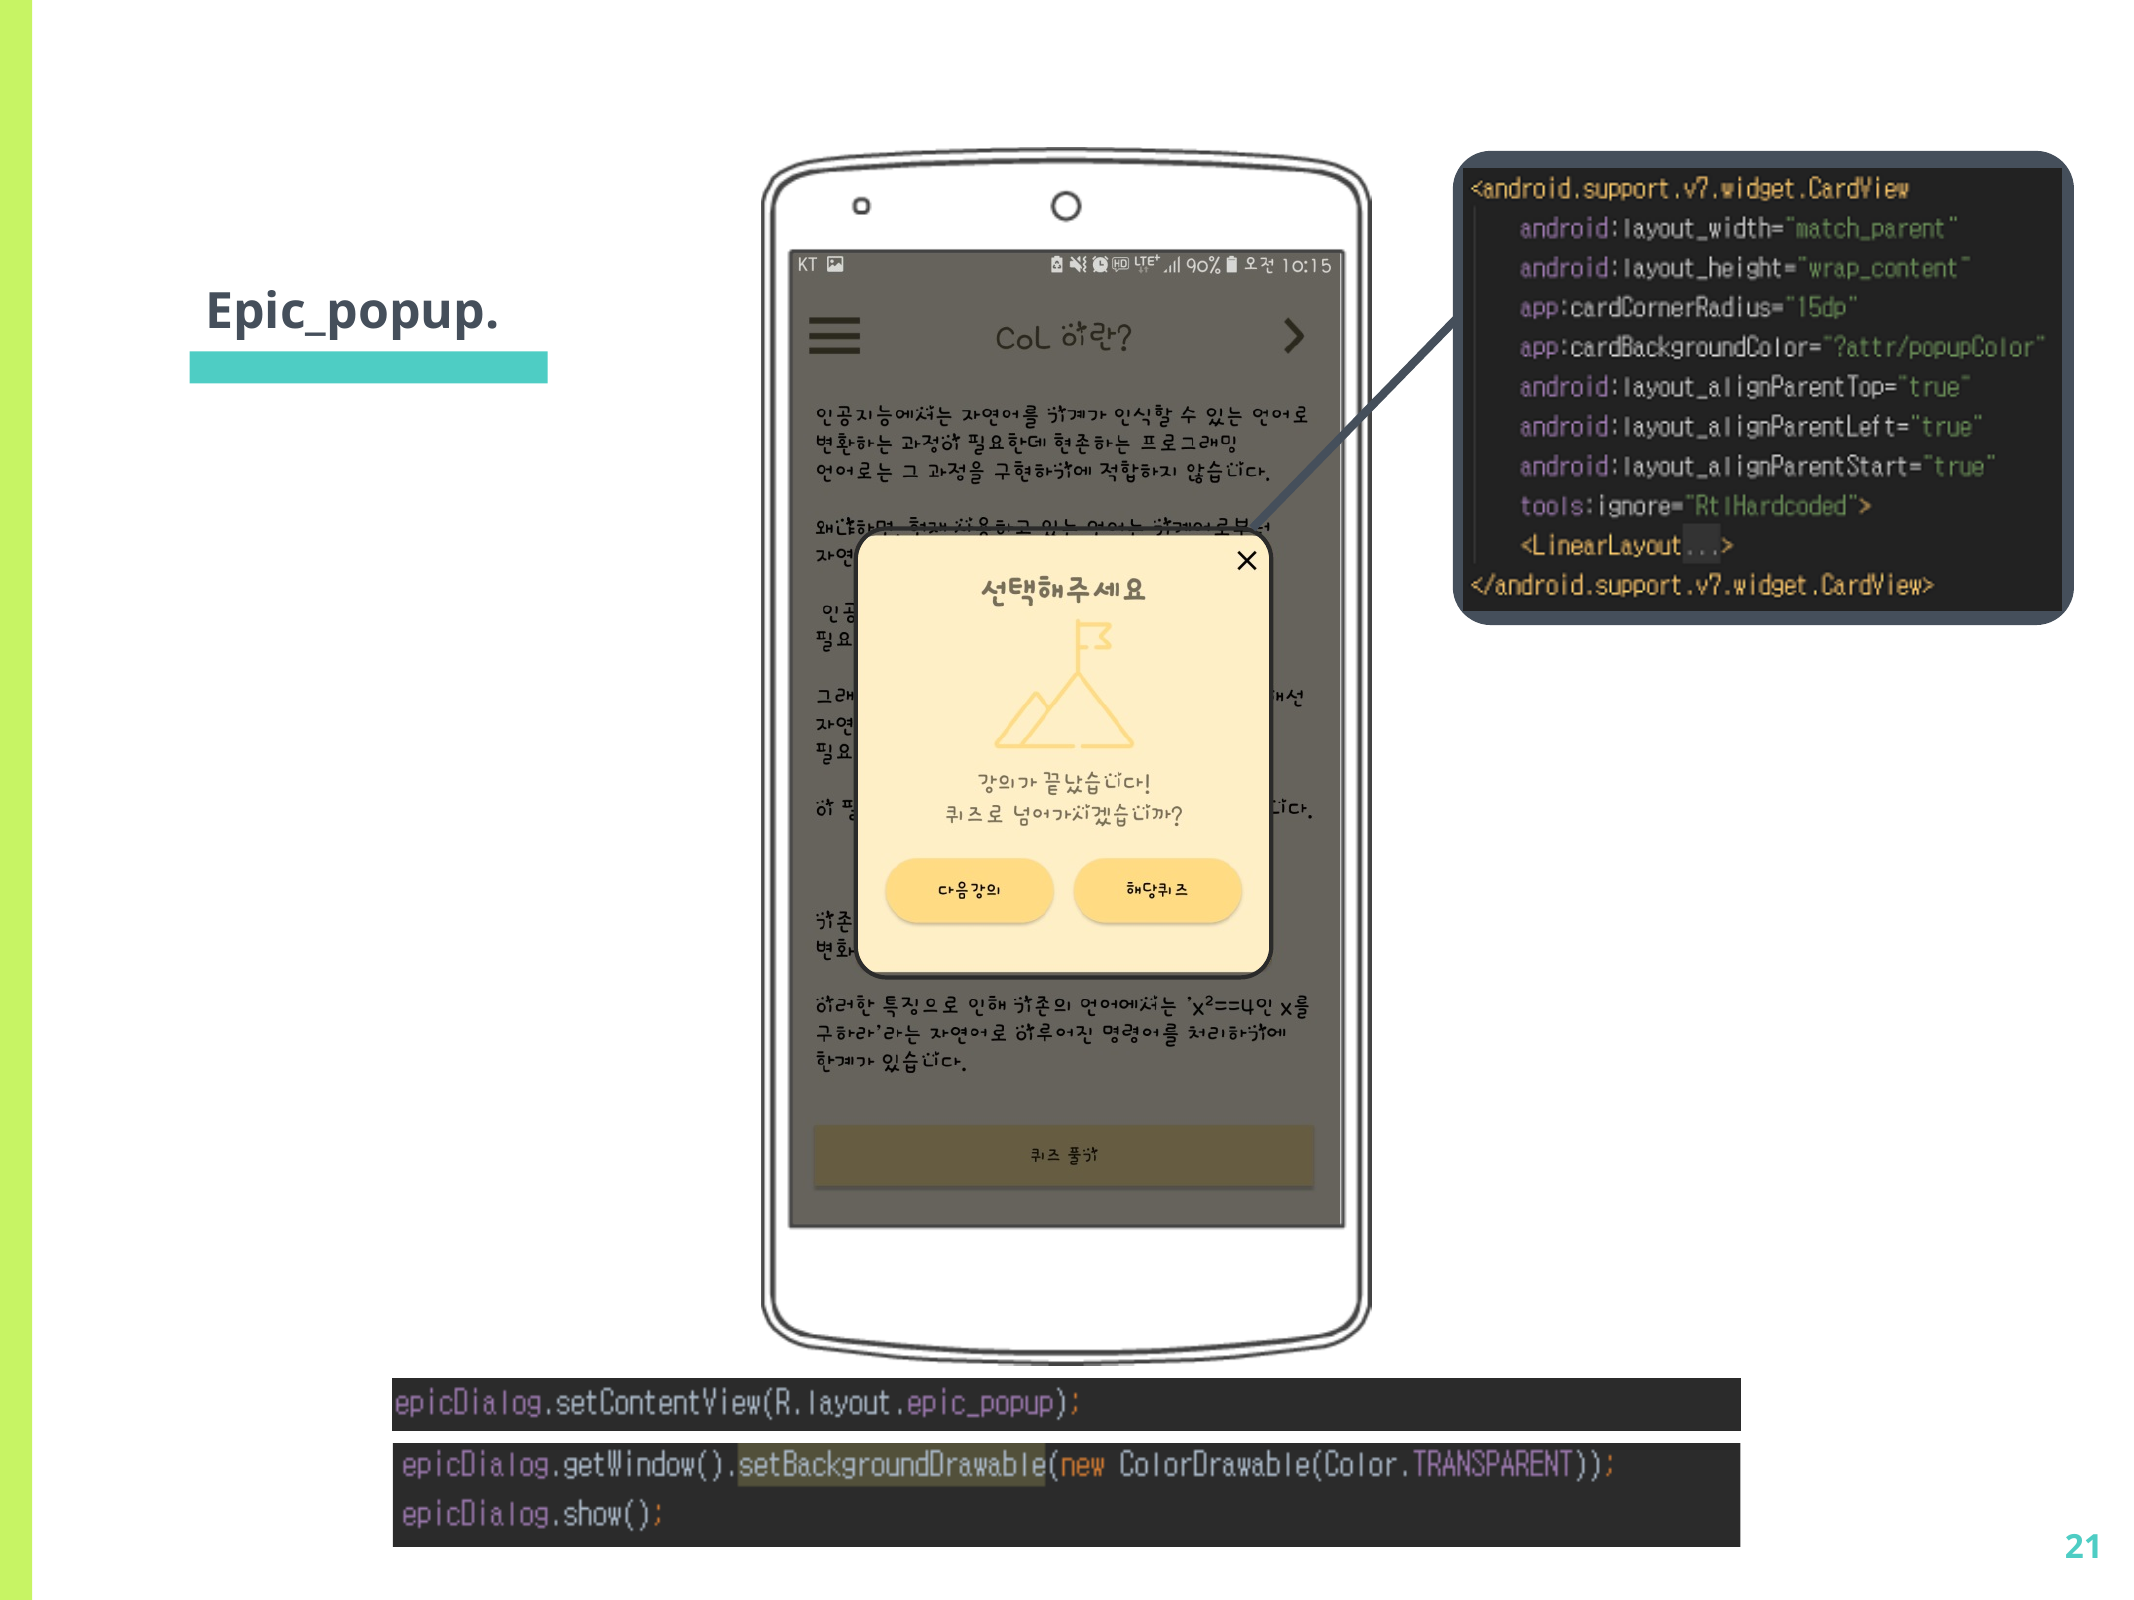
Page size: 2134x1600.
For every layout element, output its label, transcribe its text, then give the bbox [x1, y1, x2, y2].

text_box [855, 152, 2073, 978]
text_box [761, 146, 1372, 1366]
slide_number 21 [2042, 1503, 2125, 1587]
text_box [392, 1378, 1741, 1547]
title Epic_popup. [183, 132, 688, 361]
